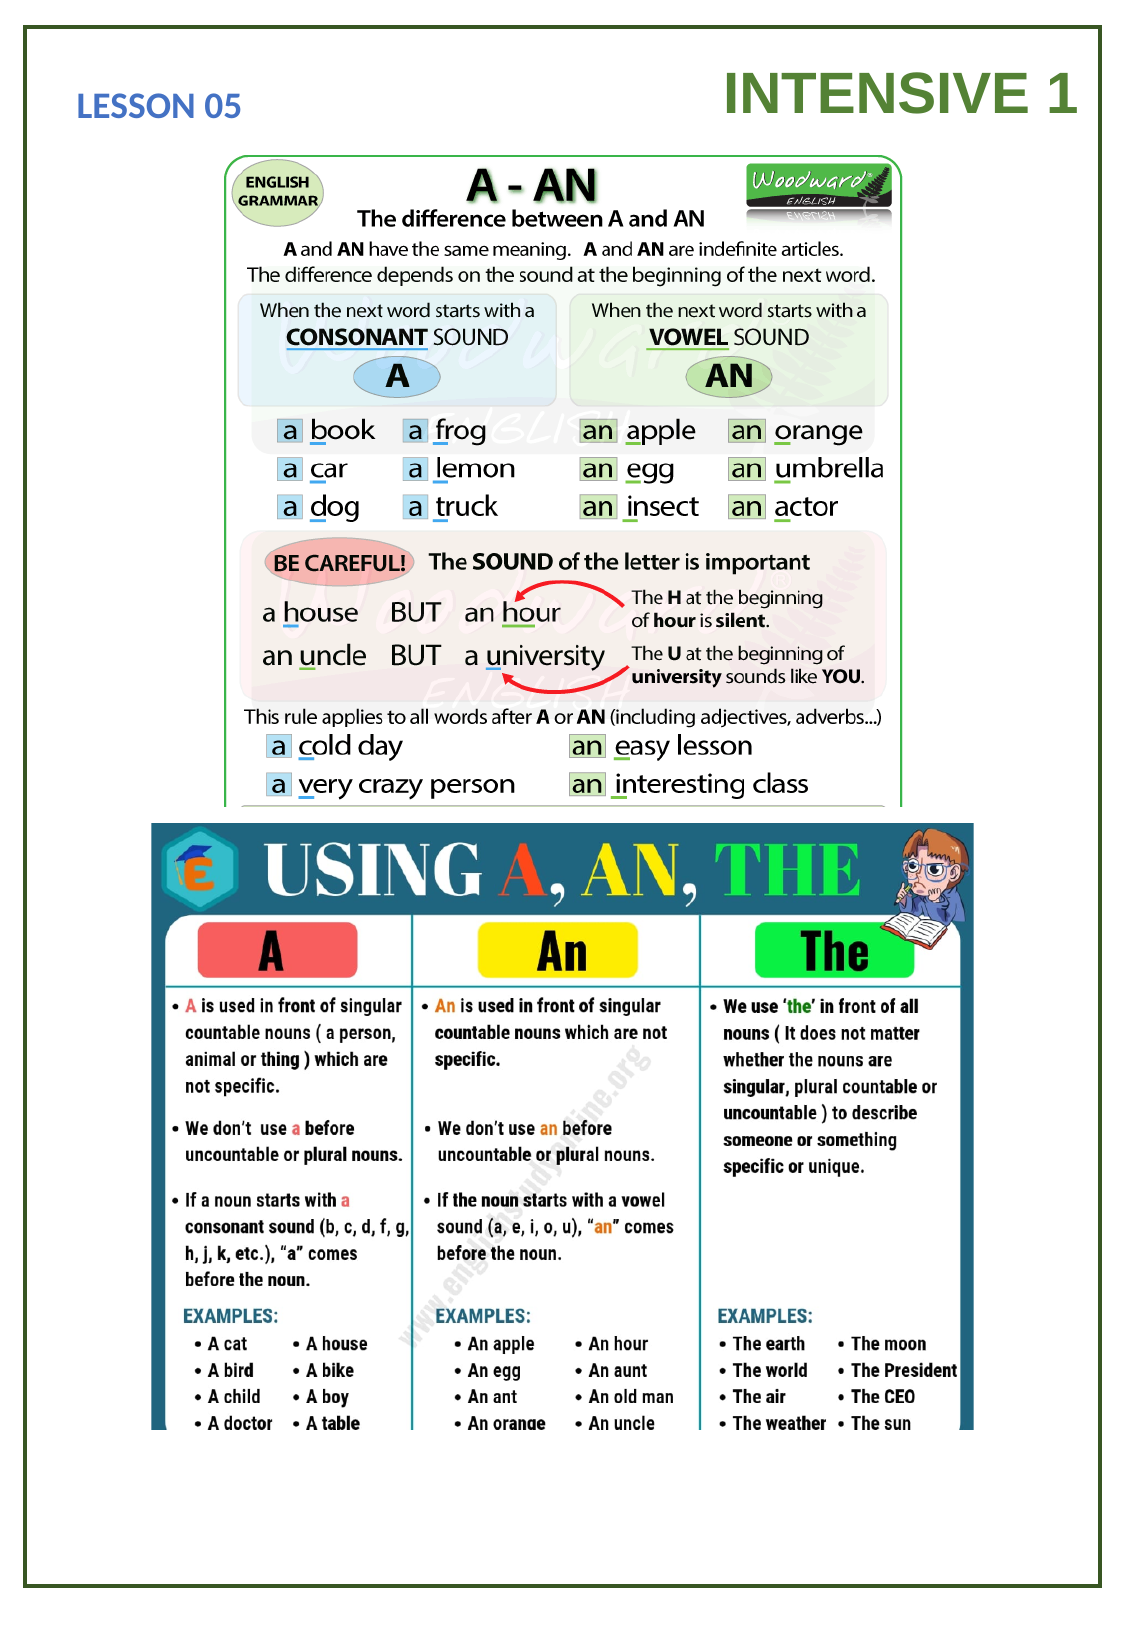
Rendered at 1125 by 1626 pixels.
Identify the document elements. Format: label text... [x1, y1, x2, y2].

picture [214, 146, 911, 807]
text_box [23, 25, 1102, 1588]
picture [151, 823, 974, 1430]
text_box INTENSIVE 1 [708, 47, 1094, 133]
